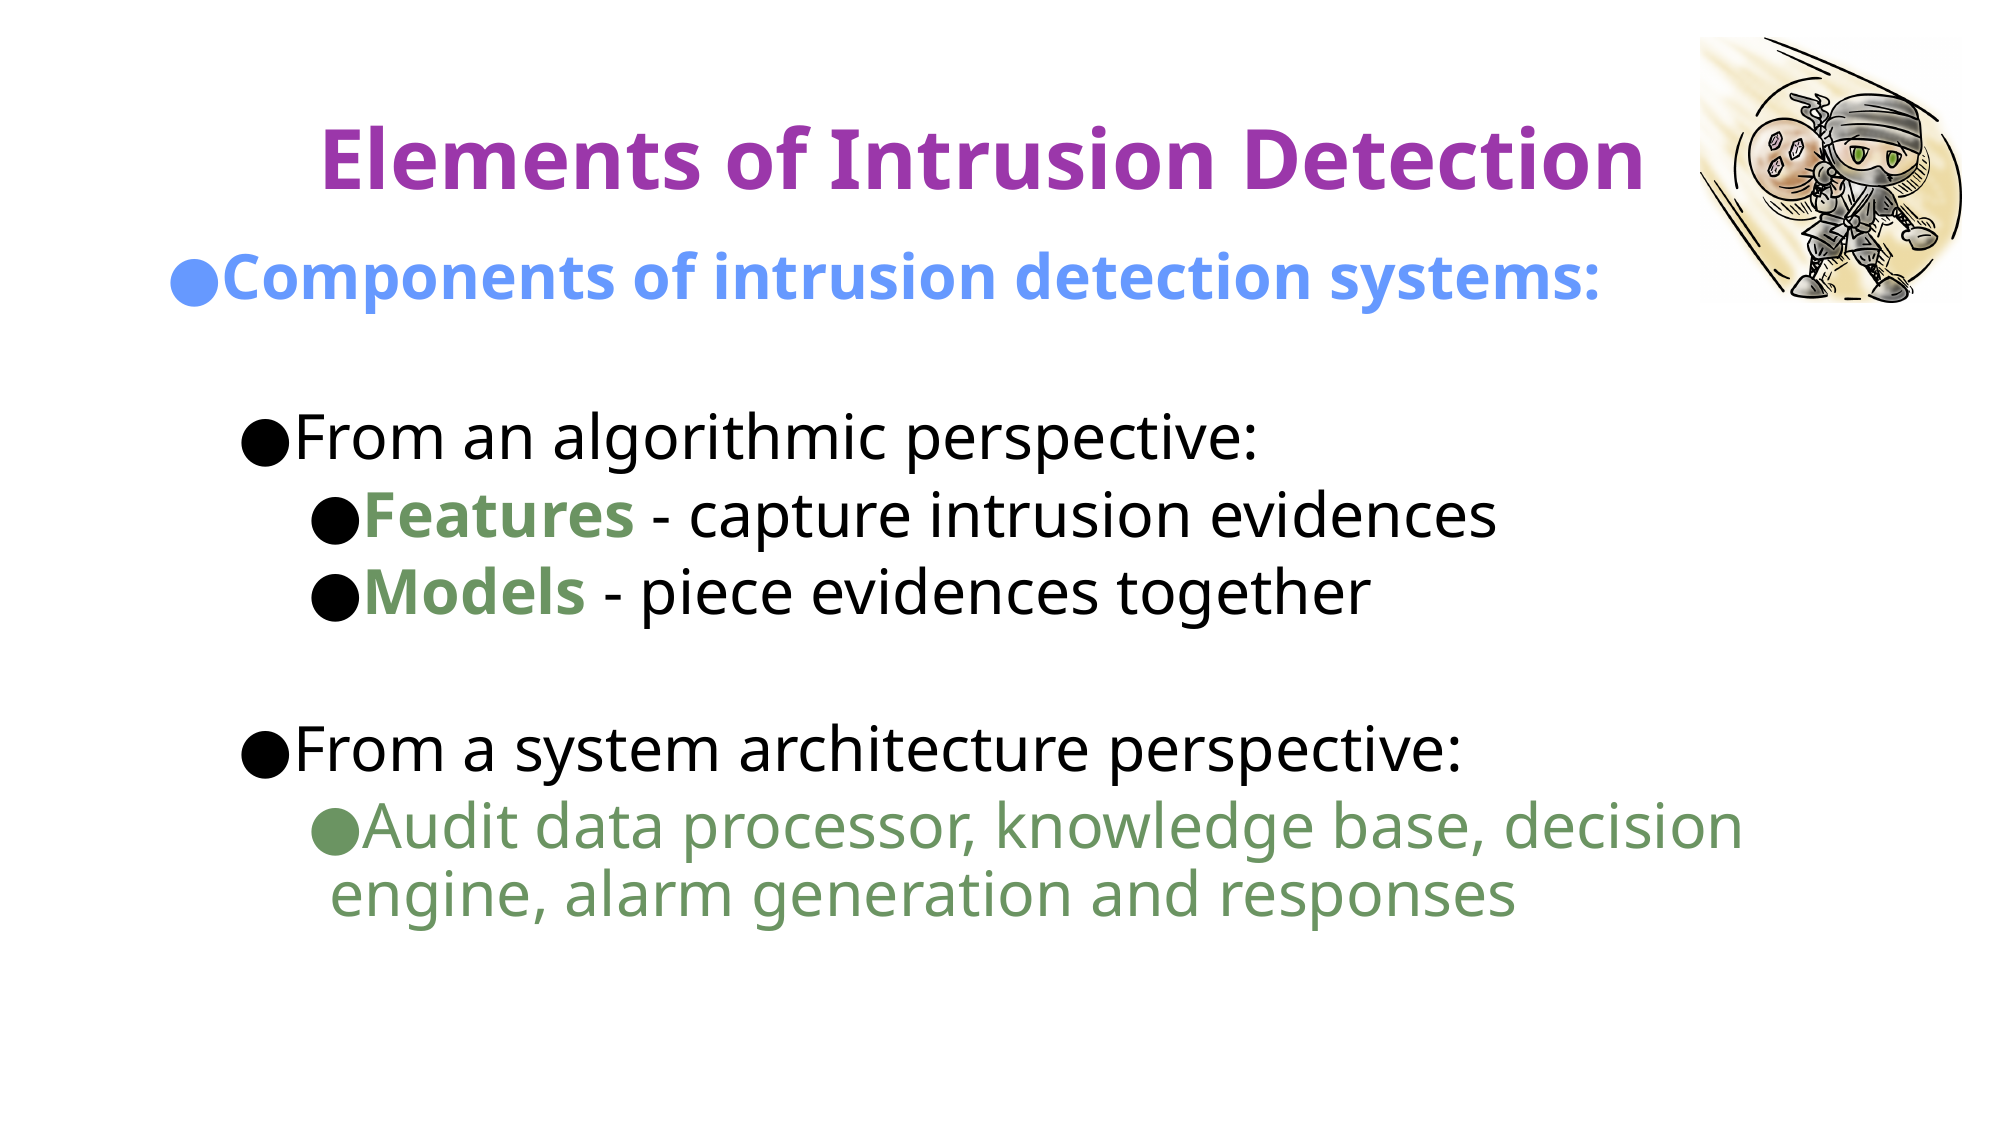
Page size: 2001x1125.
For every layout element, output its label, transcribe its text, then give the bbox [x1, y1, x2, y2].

picture [1699, 37, 1962, 303]
title Elements of Intrusion Detection [133, 37, 1697, 138]
list Components of intrusion detection systems: From an algorithmic perspective: Features - capture intrusion evidences Models - piece evidences together From a system architecture perspective: Audit data processor, knowledge base, decision engine, alarm generation and responses [122, 138, 1823, 943]
